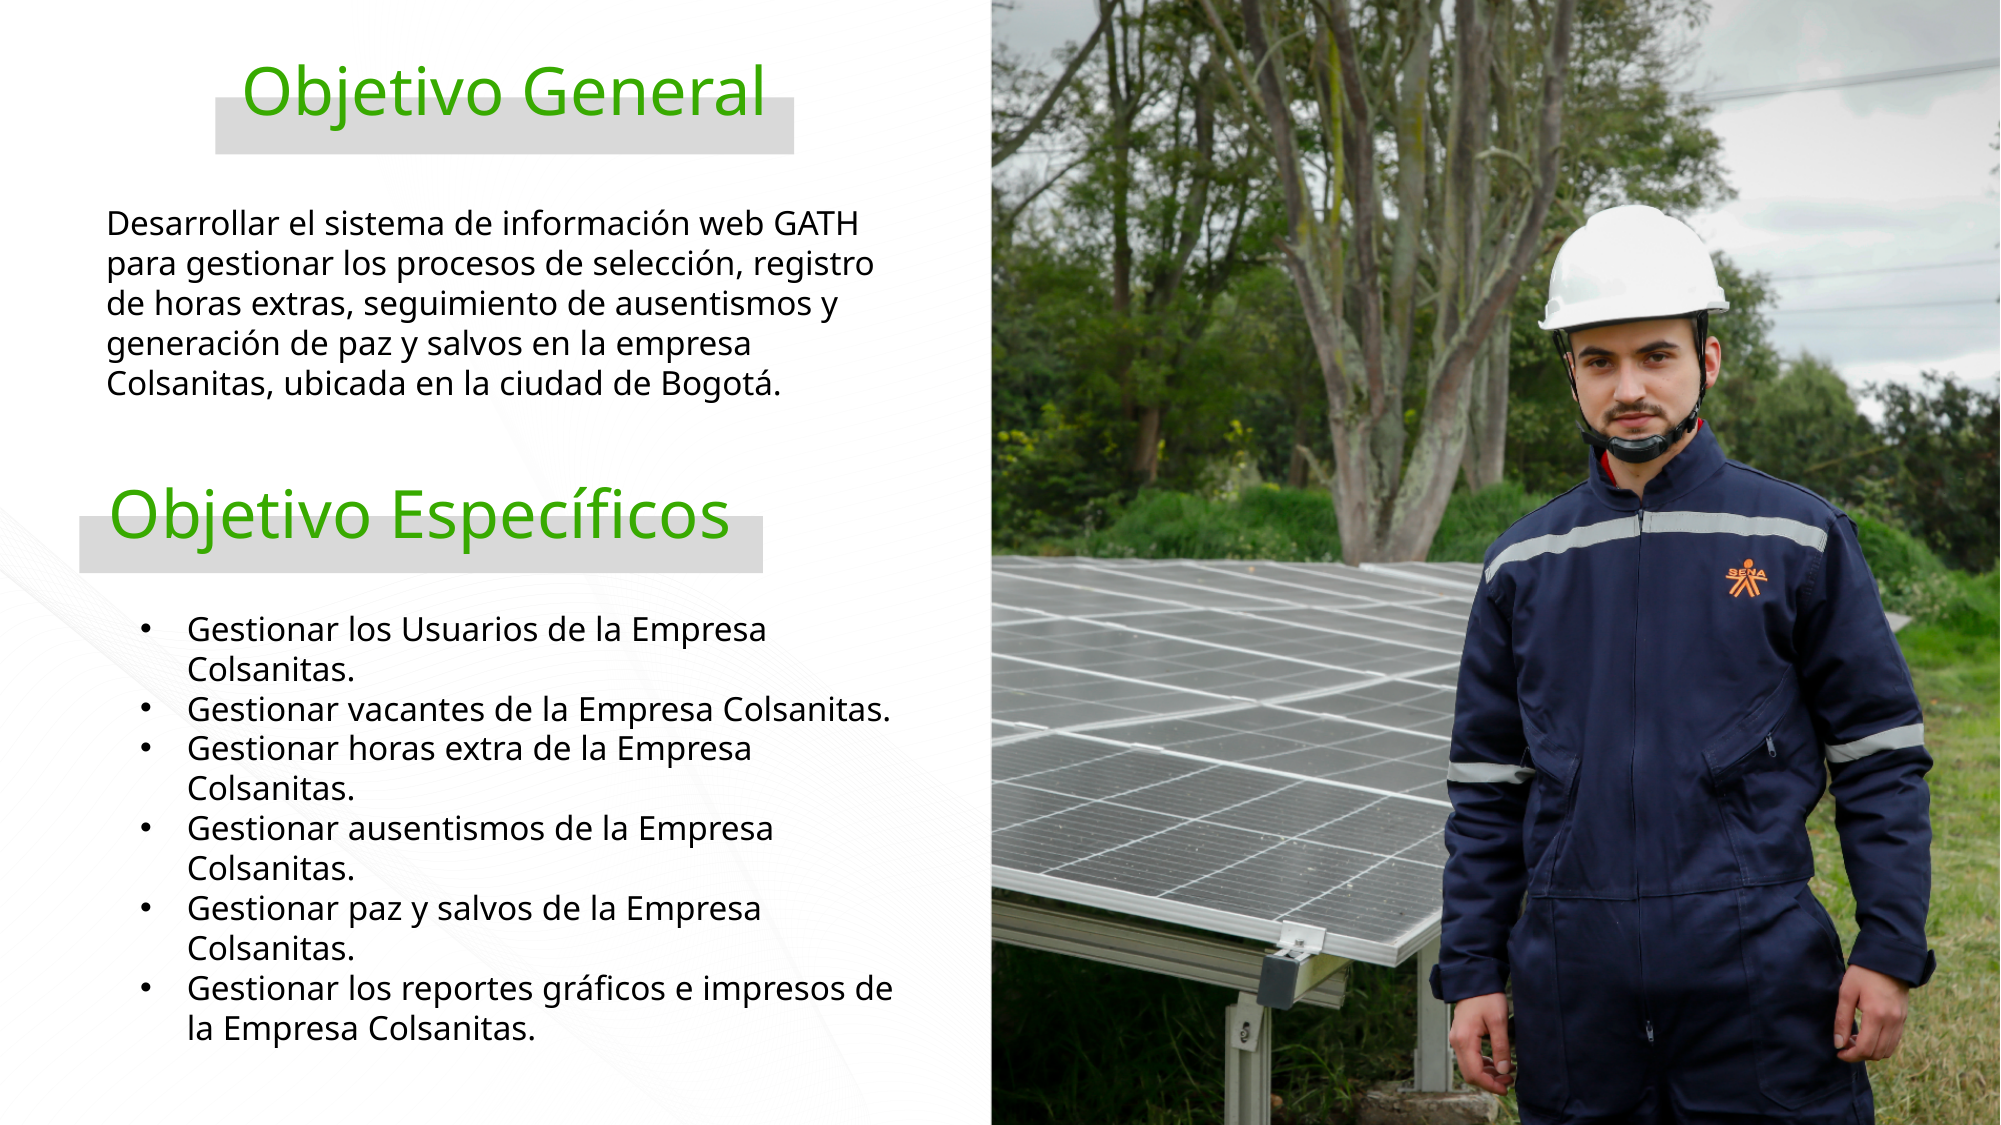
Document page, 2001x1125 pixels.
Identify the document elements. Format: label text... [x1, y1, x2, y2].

text_box Gestionar los Usuarios de la Empresa Colsanitas. Gestionar vacantes de la Empresa Colsanitas. Gestionar horas extra de la Empresa Colsanitas. Gestionar ausentismos de la Empresa Colsanitas. Gestionar paz y salvos de la Empresa Colsanitas. Gestionar los reportes gráficos e impresos de la Empresa Colsanitas. [125, 600, 599, 1055]
text_box Desarrollar el sistema de información web GATH para gestionar los procesos de selección, registro de horas extras, seguimiento de ausentismos y generación de paz y salvos en la empresa Colsanitas, ubicada en la ciudad de Bogotá. [91, 194, 599, 410]
text_box Objetivo Específicos [94, 473, 599, 585]
text_box [78, 515, 94, 574]
picture [0, 0, 2000, 1125]
text_box Objetivo General [170, 51, 599, 162]
